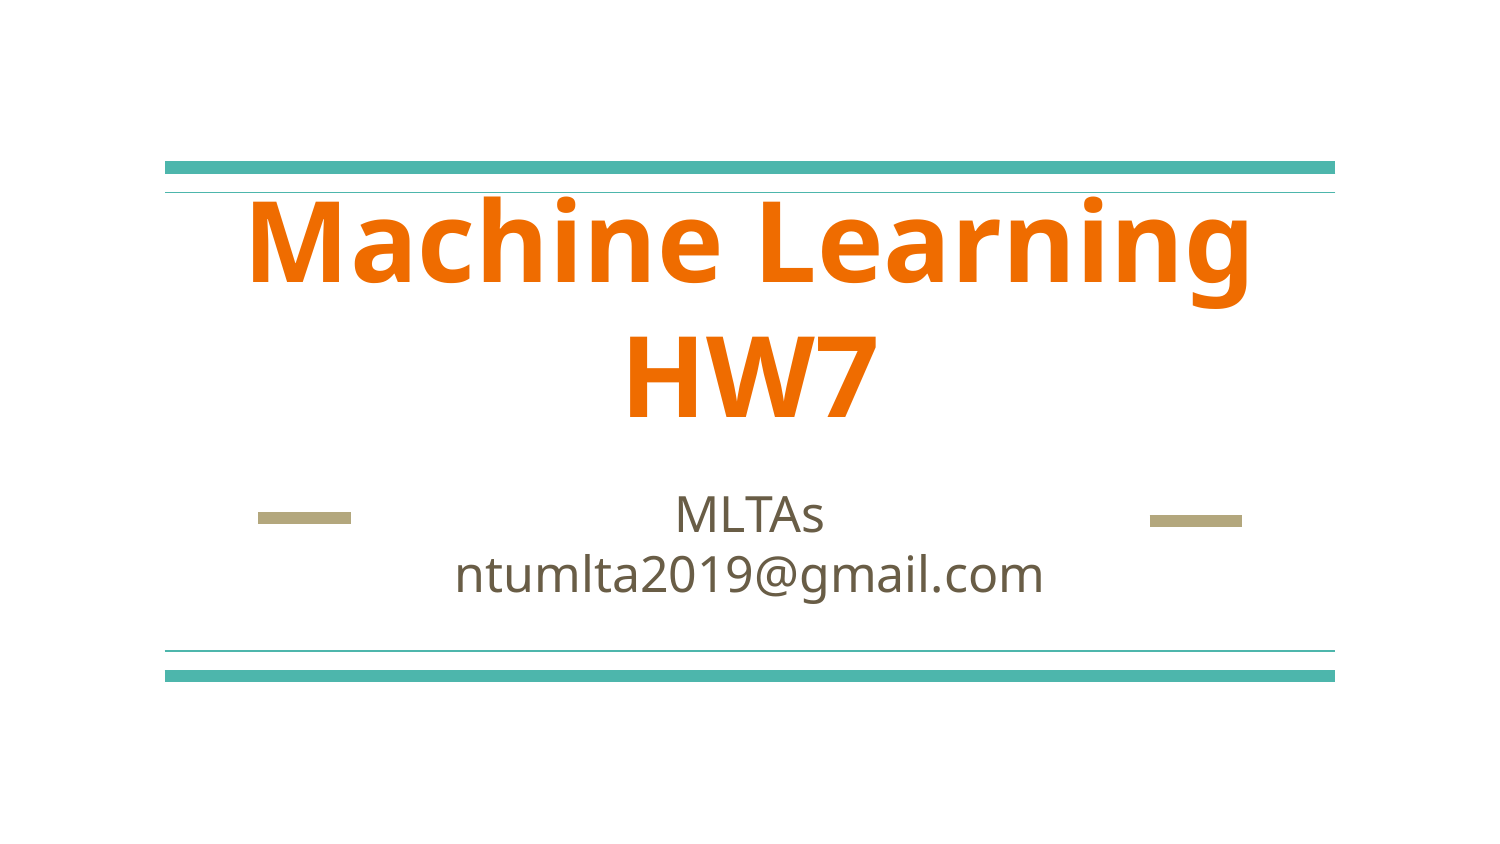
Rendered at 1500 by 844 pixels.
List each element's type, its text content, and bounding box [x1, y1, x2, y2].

subtitle MLTAs ntumlta2019@gmail.com [350, 467, 1150, 662]
title Machine Learning HW7 [164, 287, 1336, 456]
